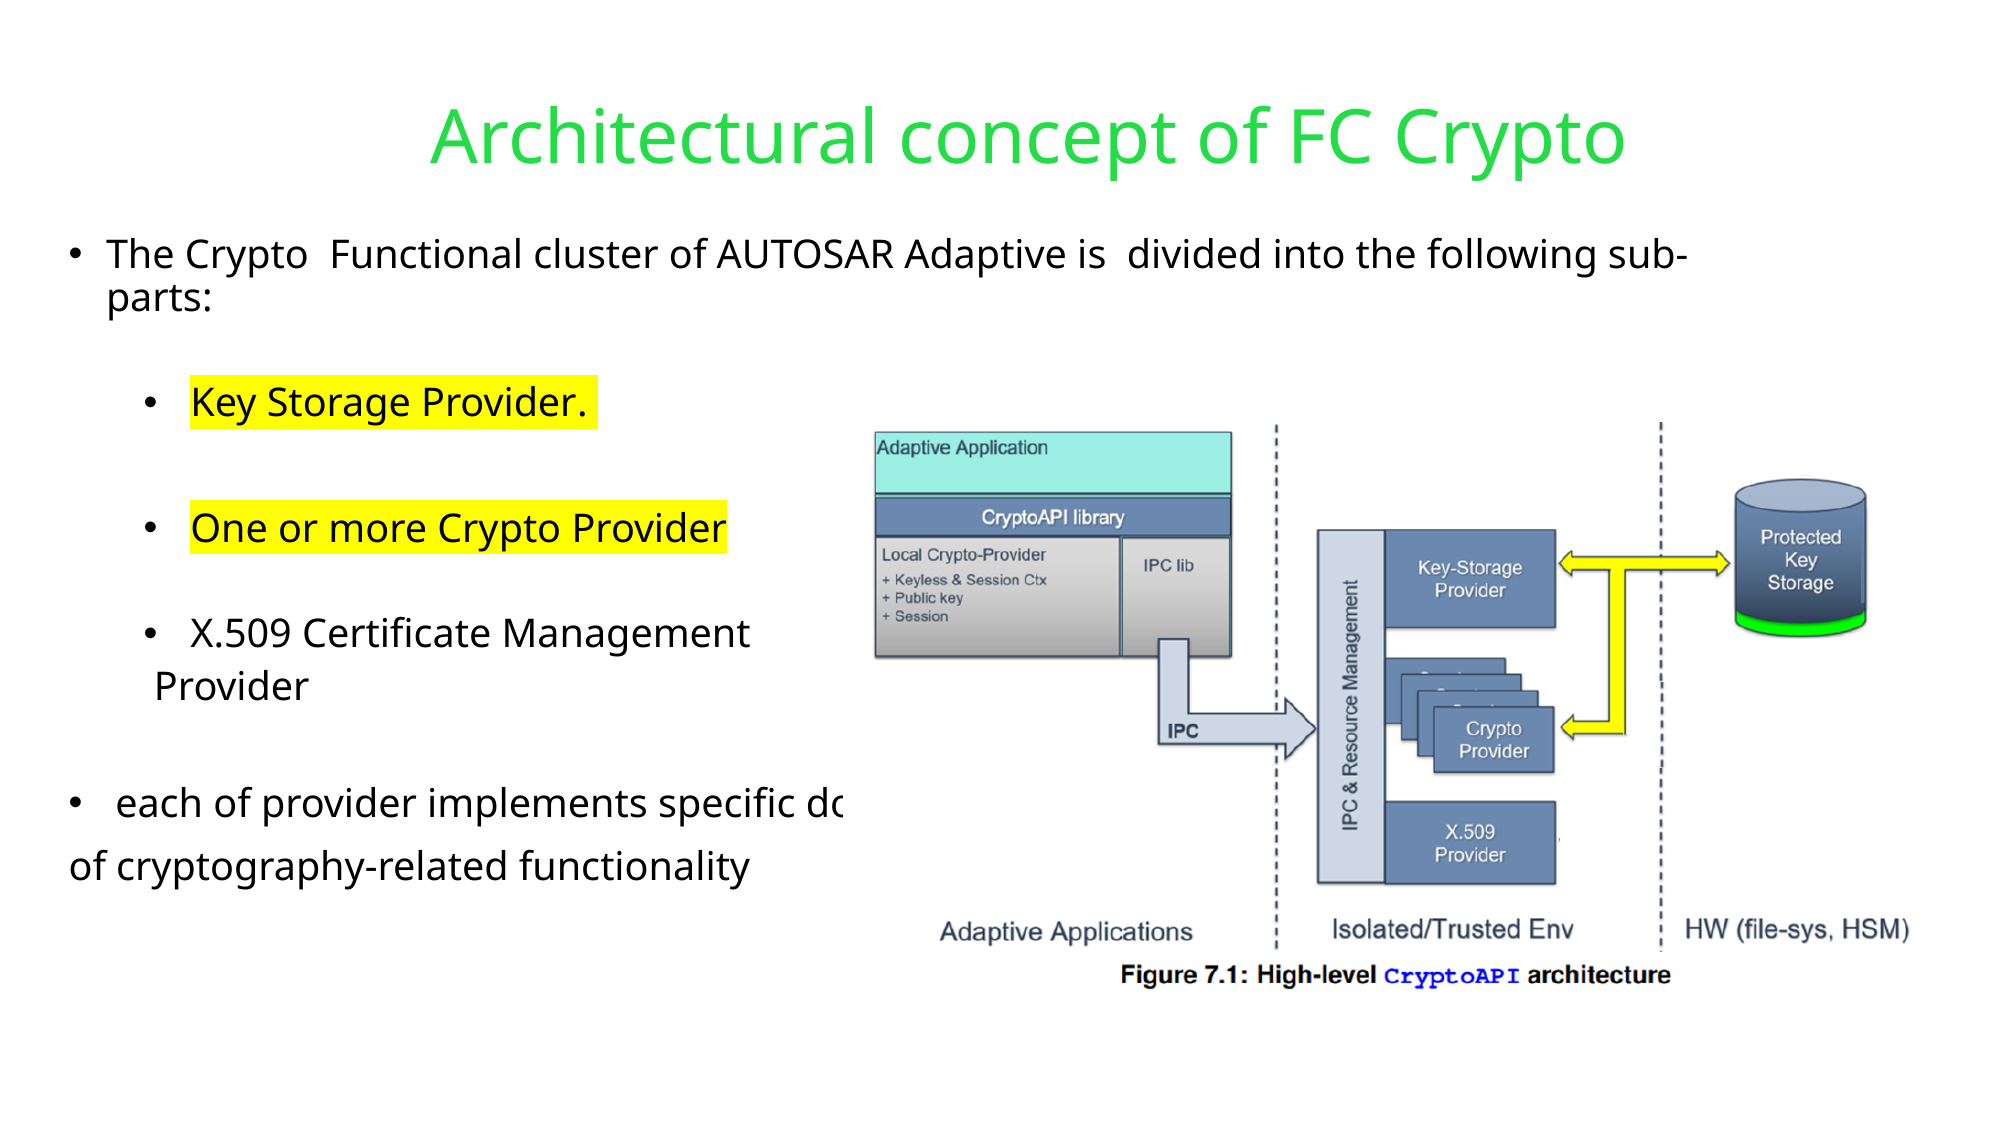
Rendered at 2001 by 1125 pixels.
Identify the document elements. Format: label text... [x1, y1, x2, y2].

picture [842, 422, 1927, 1005]
title Architectural concept of FC Crypto [150, 28, 1910, 239]
list The Crypto Functional cluster of AUTOSAR Adaptive is divided into the following sub-parts: Key Storage Provider. One or more Crypto Provider X.509 Certificate Management Provider each of provider implements specific domain of cryptography-related functionality [53, 226, 1779, 941]
